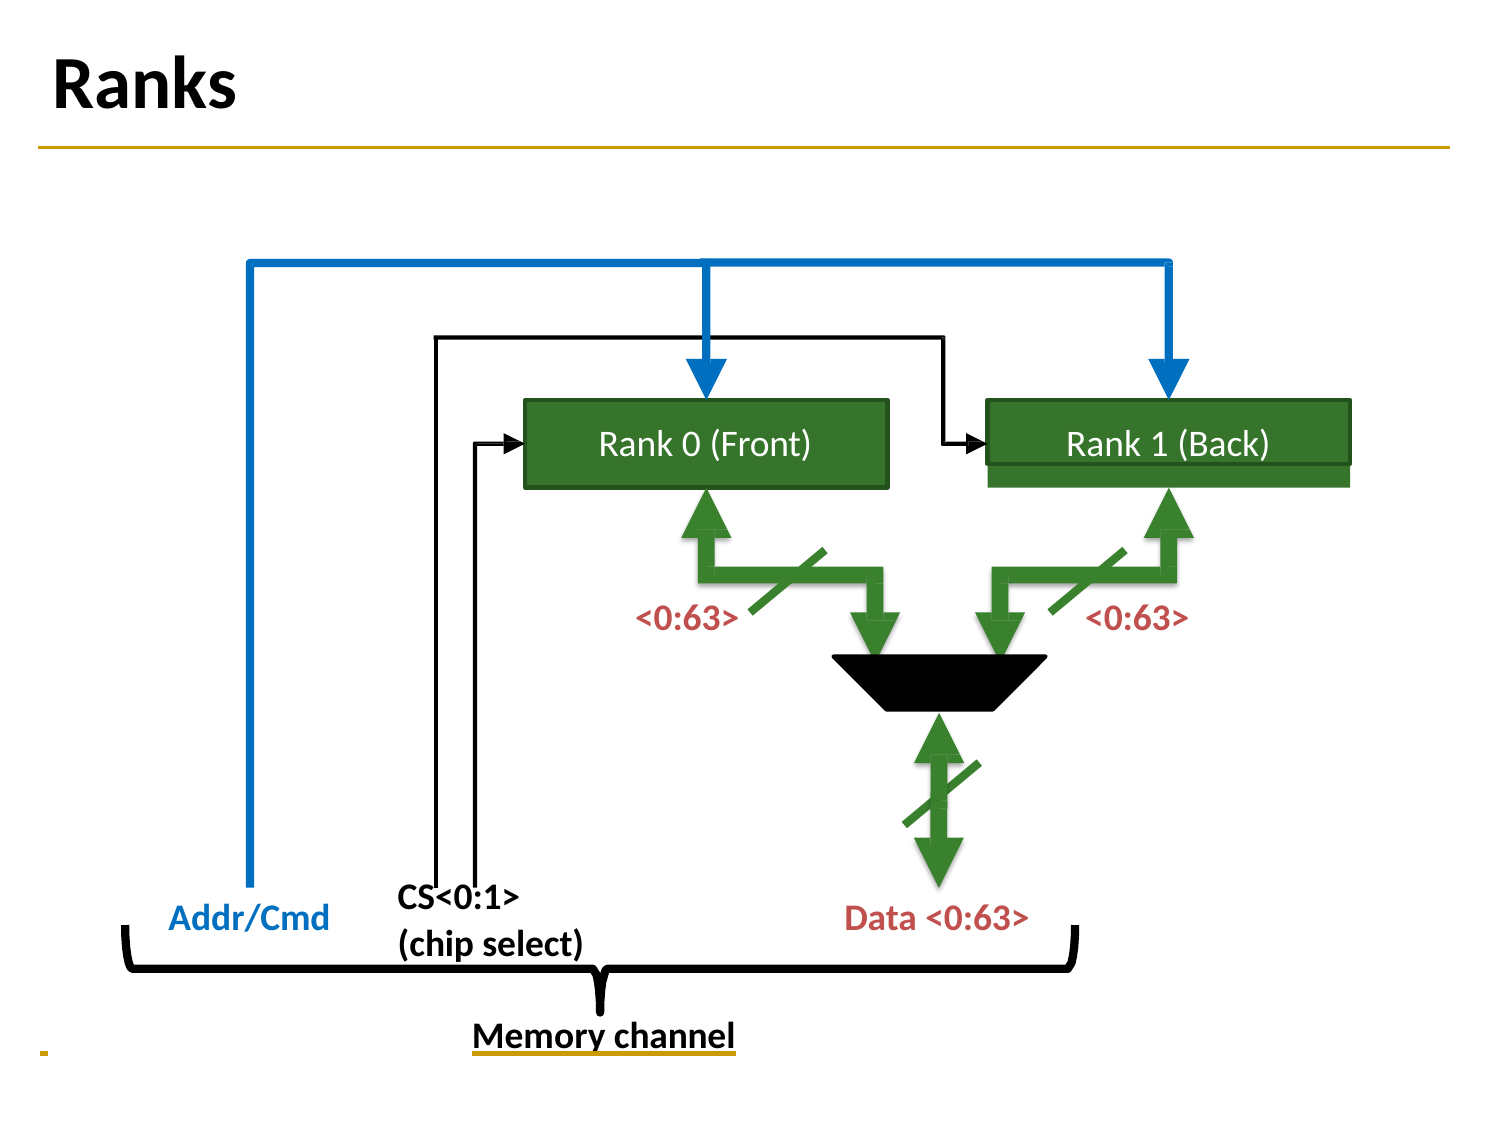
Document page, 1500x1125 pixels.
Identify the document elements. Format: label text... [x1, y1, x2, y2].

text_box [125, 925, 1076, 1009]
text_box [525, 400, 888, 488]
text_box [833, 656, 1046, 710]
text_box [786, 566, 901, 656]
text_box Addr/Cmd [166, 890, 334, 925]
text_box [681, 487, 804, 584]
text_box [1086, 487, 1194, 584]
text_box [942, 433, 1227, 724]
text_box Data <0:63> [842, 890, 1033, 925]
text_box [700, 258, 1190, 401]
text_box [433, 335, 702, 340]
text_box [245, 258, 727, 888]
text_box [881, 724, 997, 890]
text_box Rank 1 (Back) [987, 400, 1351, 464]
text_box [975, 566, 1104, 656]
text_box Memory channel [37, 1009, 1455, 1057]
text_box [648, 433, 933, 724]
text_box [1227, 464, 1351, 488]
text_box <0:63> [633, 590, 743, 638]
text_box CS<0:1> (chip select) [395, 870, 613, 925]
text_box [472, 433, 526, 870]
text_box <0:63> [1083, 590, 1193, 638]
title Ranks [50, 0, 306, 173]
text_box [913, 712, 965, 888]
text_box [933, 710, 942, 723]
text_box Rank 0 (Front) [596, 416, 817, 464]
text_box [711, 335, 946, 446]
